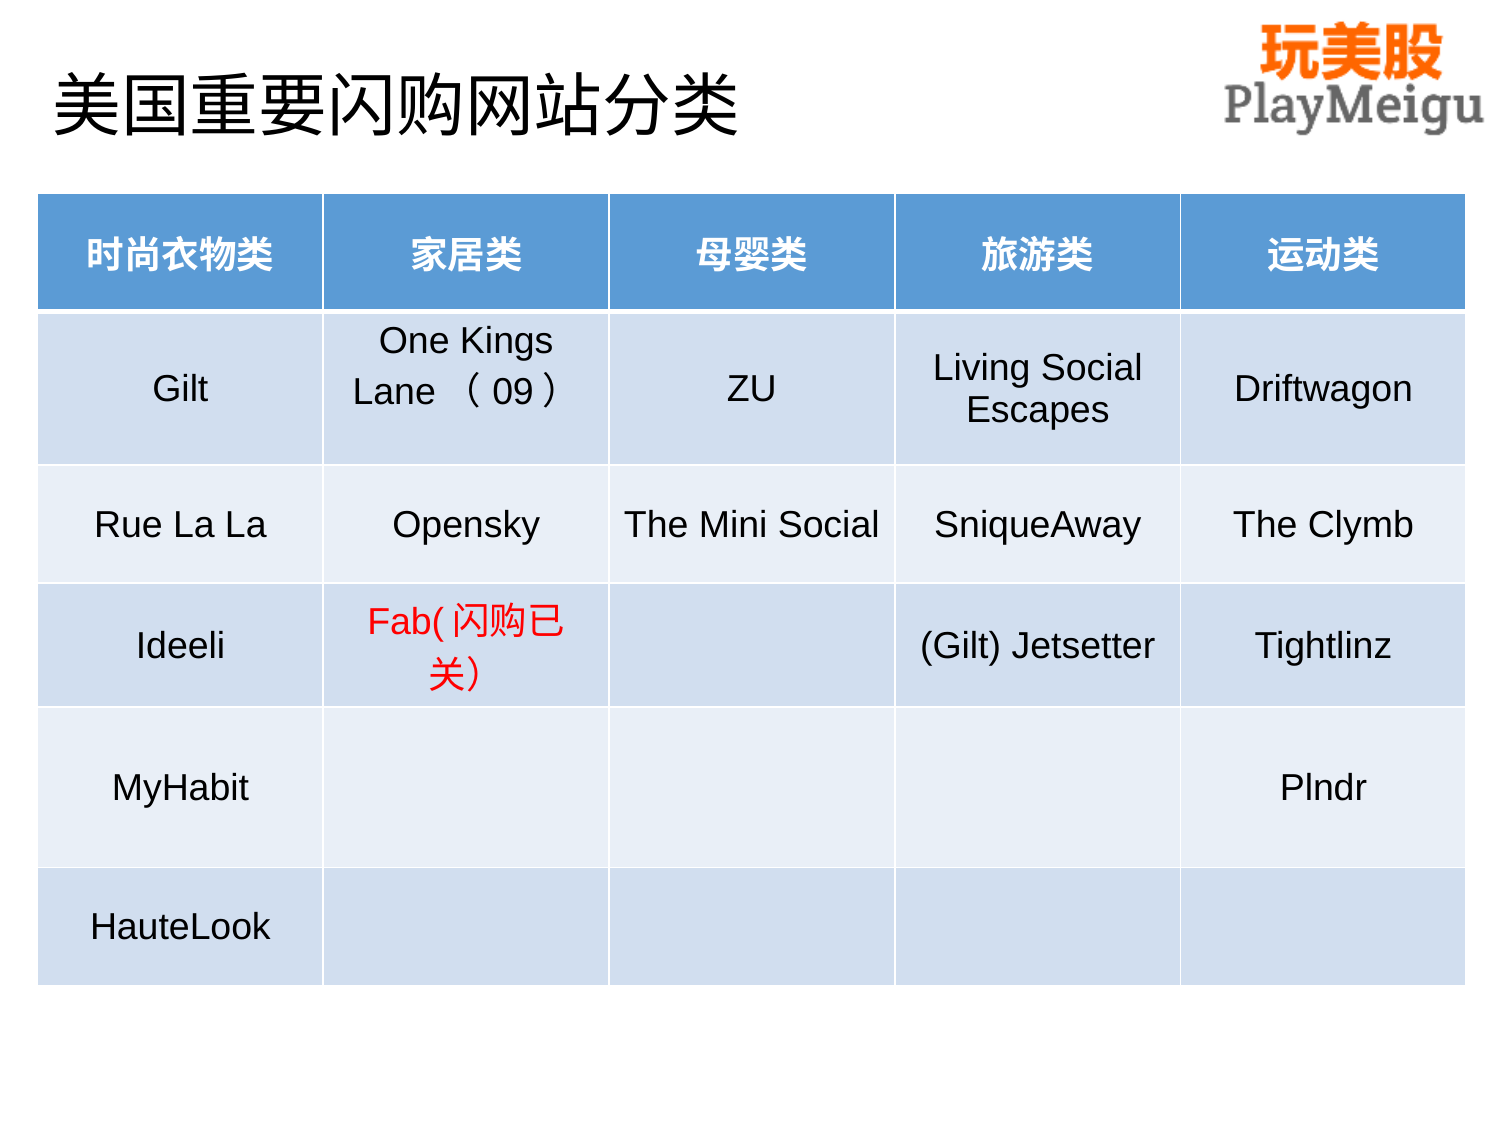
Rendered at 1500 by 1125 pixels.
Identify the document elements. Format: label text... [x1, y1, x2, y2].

title 美国重要闪购网站分类 [37, 0, 1294, 192]
table_cell [610, 868, 894, 985]
table_cell [1181, 868, 1465, 985]
table_cell Opensky [324, 466, 608, 582]
table_cell Living Social Escapes [896, 314, 1180, 464]
table_cell [324, 868, 608, 985]
table_cell Ideeli [38, 584, 322, 706]
table_cell ZU [610, 314, 894, 464]
table_header 旅游类 [896, 194, 1180, 309]
table_cell [610, 584, 894, 706]
table_cell The Mini Social [610, 466, 894, 582]
table_cell HauteLook [38, 868, 322, 985]
table_cell Fab(闪购已关） [324, 584, 608, 706]
table_cell MyHabit [38, 708, 322, 867]
table_cell (Gilt) Jetsetter [896, 584, 1180, 706]
picture [1294, 18, 1500, 136]
table_cell SniqueAway [896, 466, 1180, 582]
table_cell [324, 708, 608, 867]
table_header 运动类 [1181, 194, 1465, 309]
table_cell Gilt [38, 314, 322, 464]
table_header 母婴类 [610, 194, 894, 309]
table_cell Plndr [1181, 708, 1465, 867]
table_cell The Clymb [1181, 466, 1465, 582]
table_cell [610, 708, 894, 867]
table_cell One Kings Lane（09） [324, 314, 608, 464]
table_cell Driftwagon [1181, 314, 1465, 464]
table_header 家居类 [324, 194, 608, 309]
table_cell [896, 868, 1180, 985]
table_cell Rue La La [38, 466, 322, 582]
table_header 时尚衣物类 [38, 194, 322, 309]
table_cell [896, 708, 1180, 867]
table_cell Tightlinz [1181, 584, 1465, 706]
